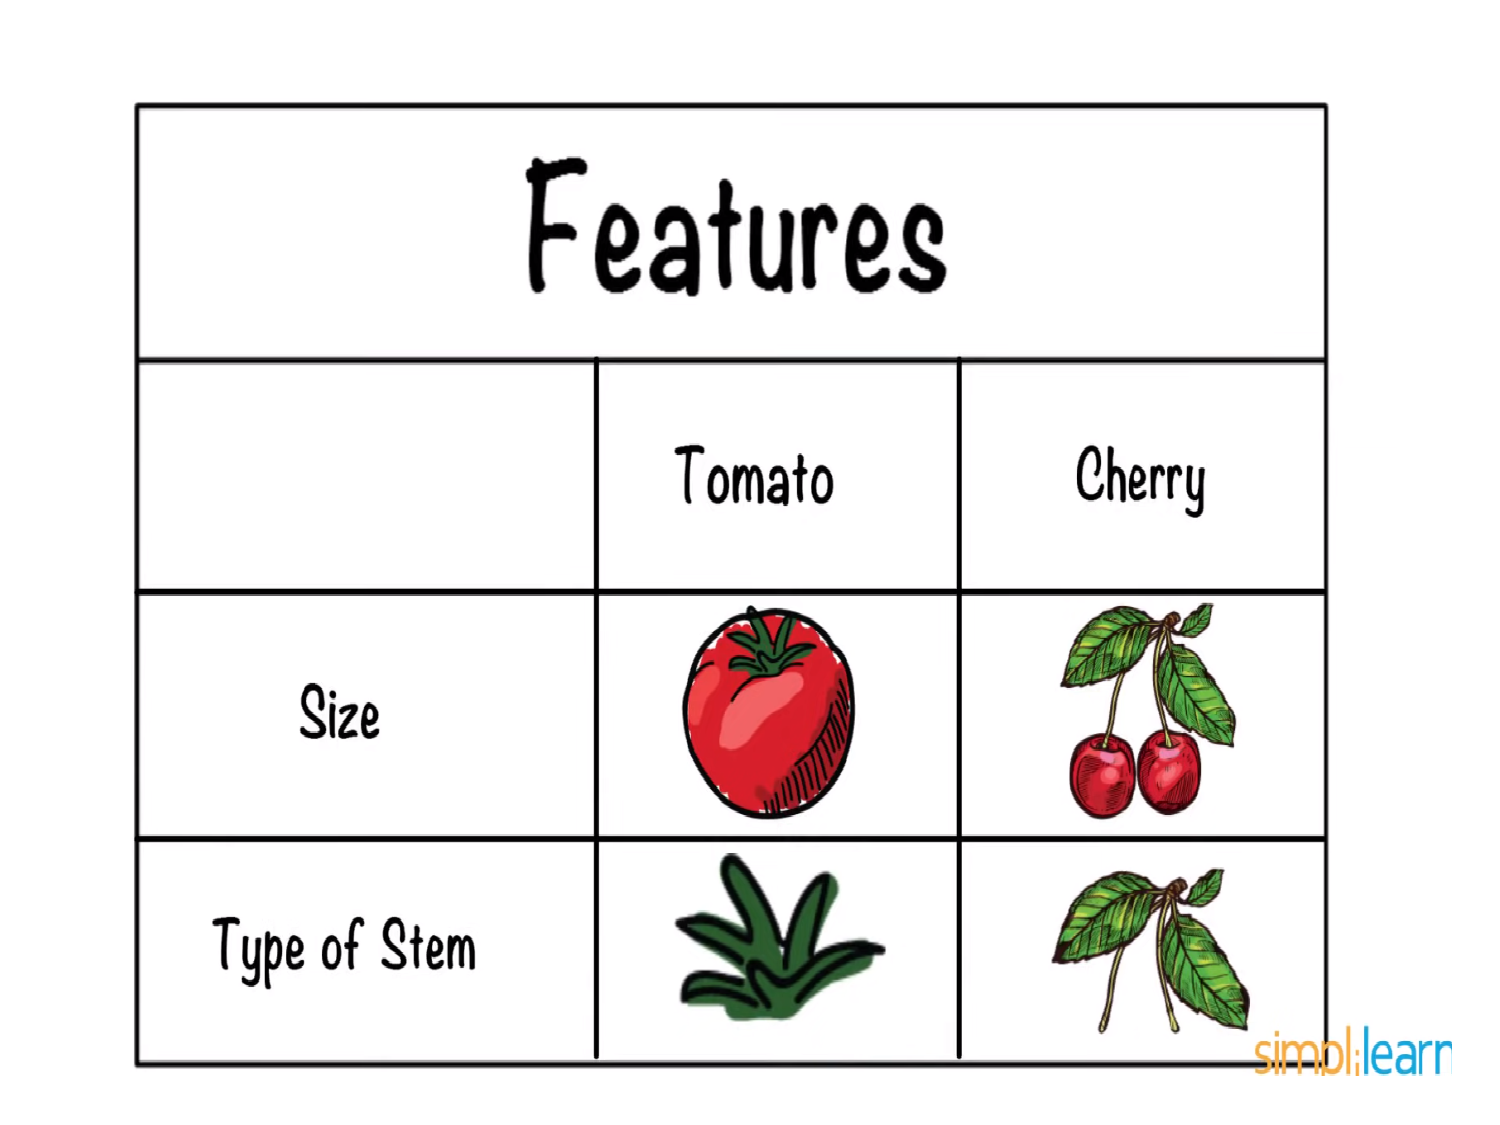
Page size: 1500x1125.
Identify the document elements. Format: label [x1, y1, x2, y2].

picture [49, 49, 1452, 1077]
